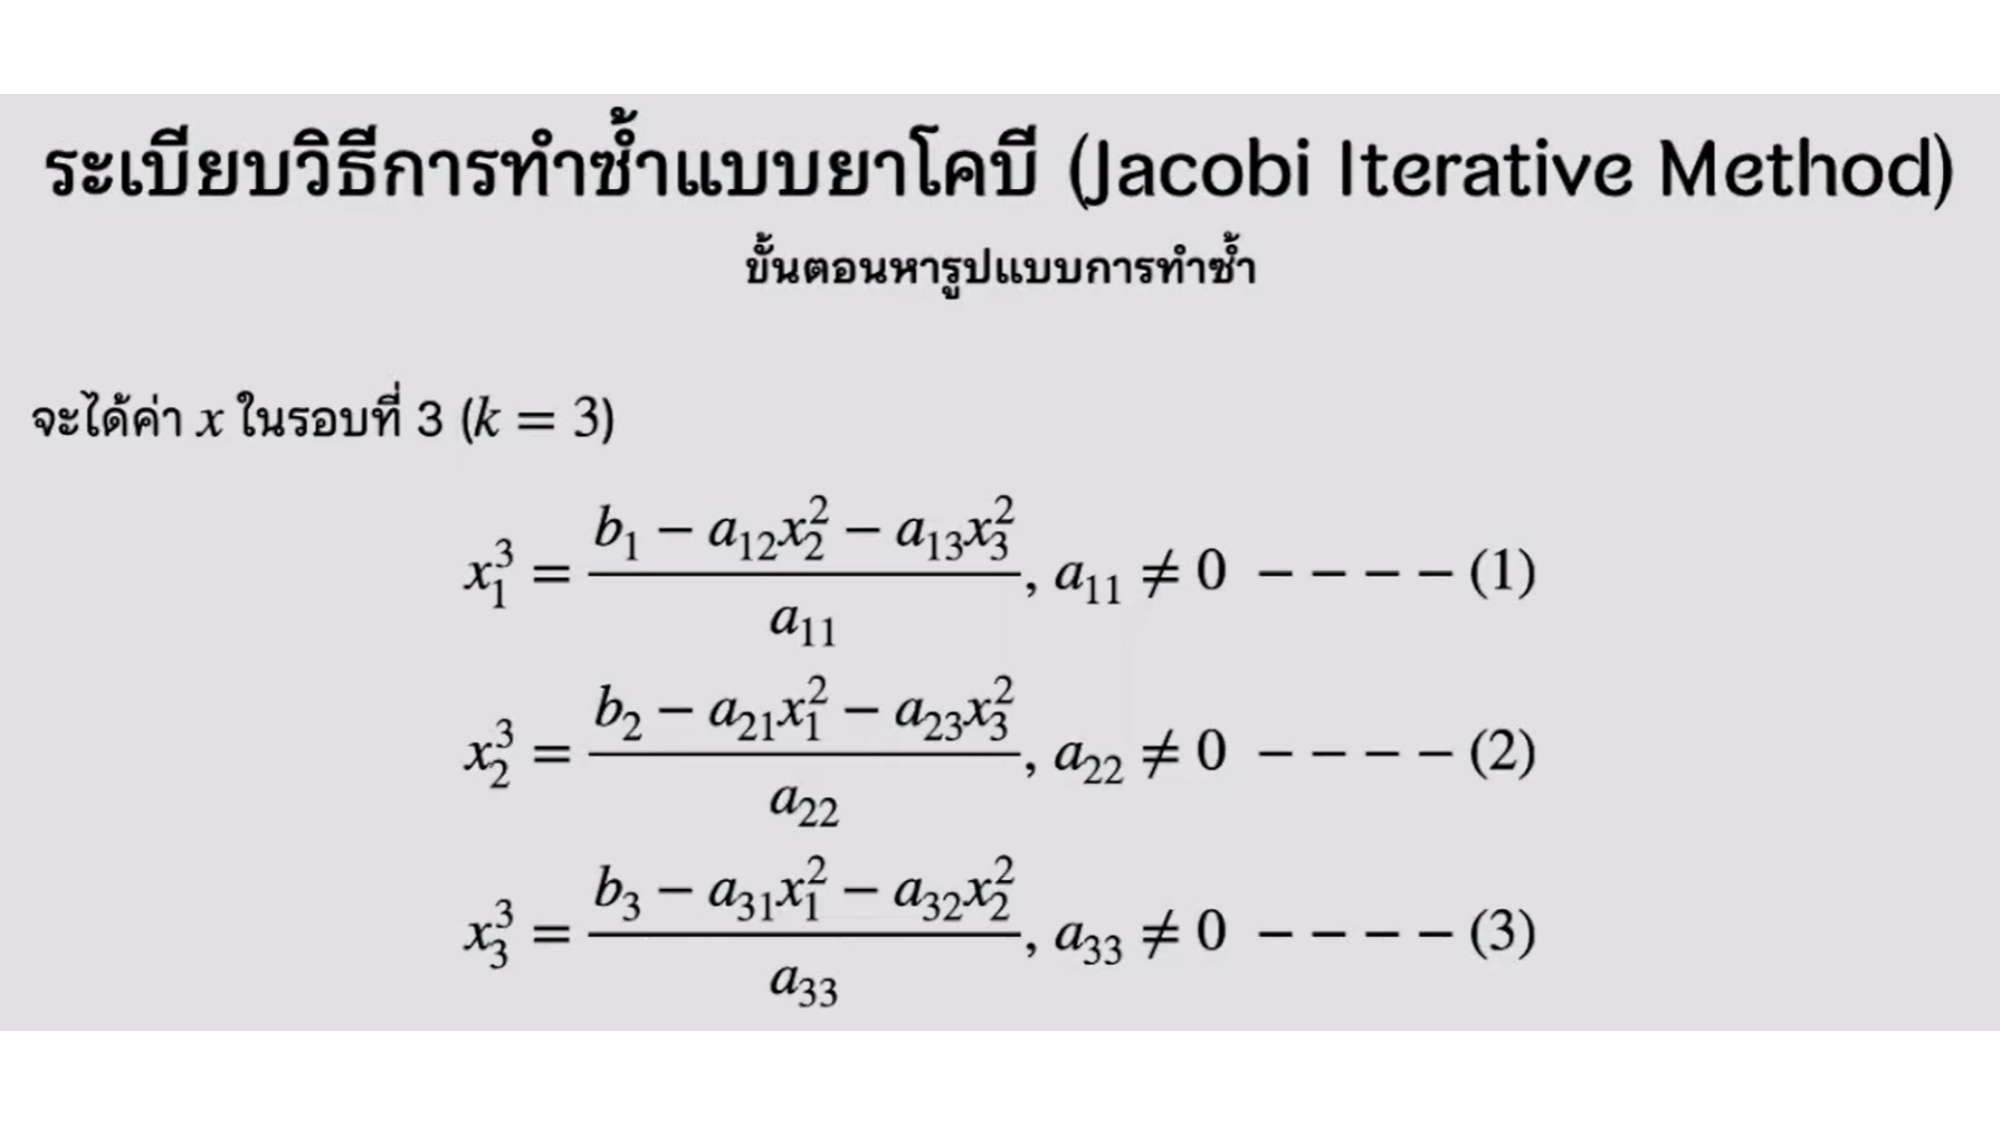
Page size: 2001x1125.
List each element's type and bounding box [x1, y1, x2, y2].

picture [0, 94, 2000, 1031]
